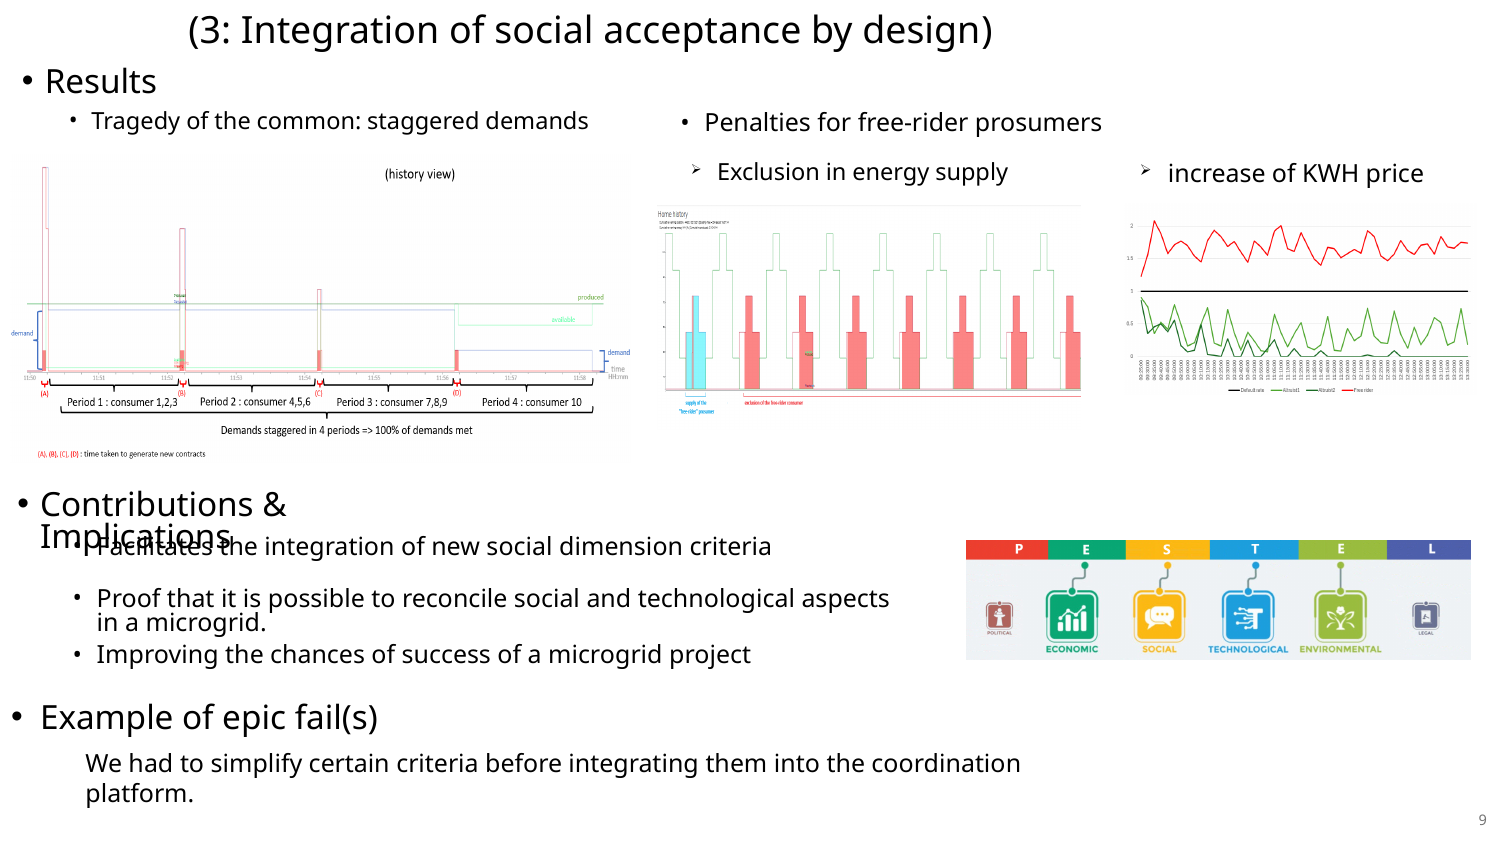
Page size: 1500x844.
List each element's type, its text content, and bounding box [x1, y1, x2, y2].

picture [1123, 203, 1477, 395]
picture [10, 154, 631, 464]
picture [965, 540, 1472, 660]
picture [657, 205, 1081, 431]
slide_number 9 [1452, 797, 1498, 844]
text_box Proof that it is possible to reconcile social and technological aspects in a microgrid. [0, 582, 905, 639]
text_box Improving the chances of success of a microgrid project [0, 639, 905, 691]
text_box increase of KWH price [1067, 157, 1453, 214]
text_box We had to simplify certain criteria before integrating them into the coordination platform. [70, 739, 1116, 815]
text_box Exclusion in energy supply [635, 163, 1022, 213]
text_box Tragedy of the common: staggered demands [0, 105, 608, 162]
list Facilitates the integration of new social dimension criteria [0, 530, 905, 582]
text_box Example of epic fail(s) [0, 696, 554, 744]
text_box Results [0, 60, 238, 105]
text_box Contributions & Implications [0, 484, 482, 563]
text_box (3: Integration of social acceptance by design) [177, 3, 1362, 60]
text_box Penalties for free-rider prosumers [607, 107, 1150, 163]
